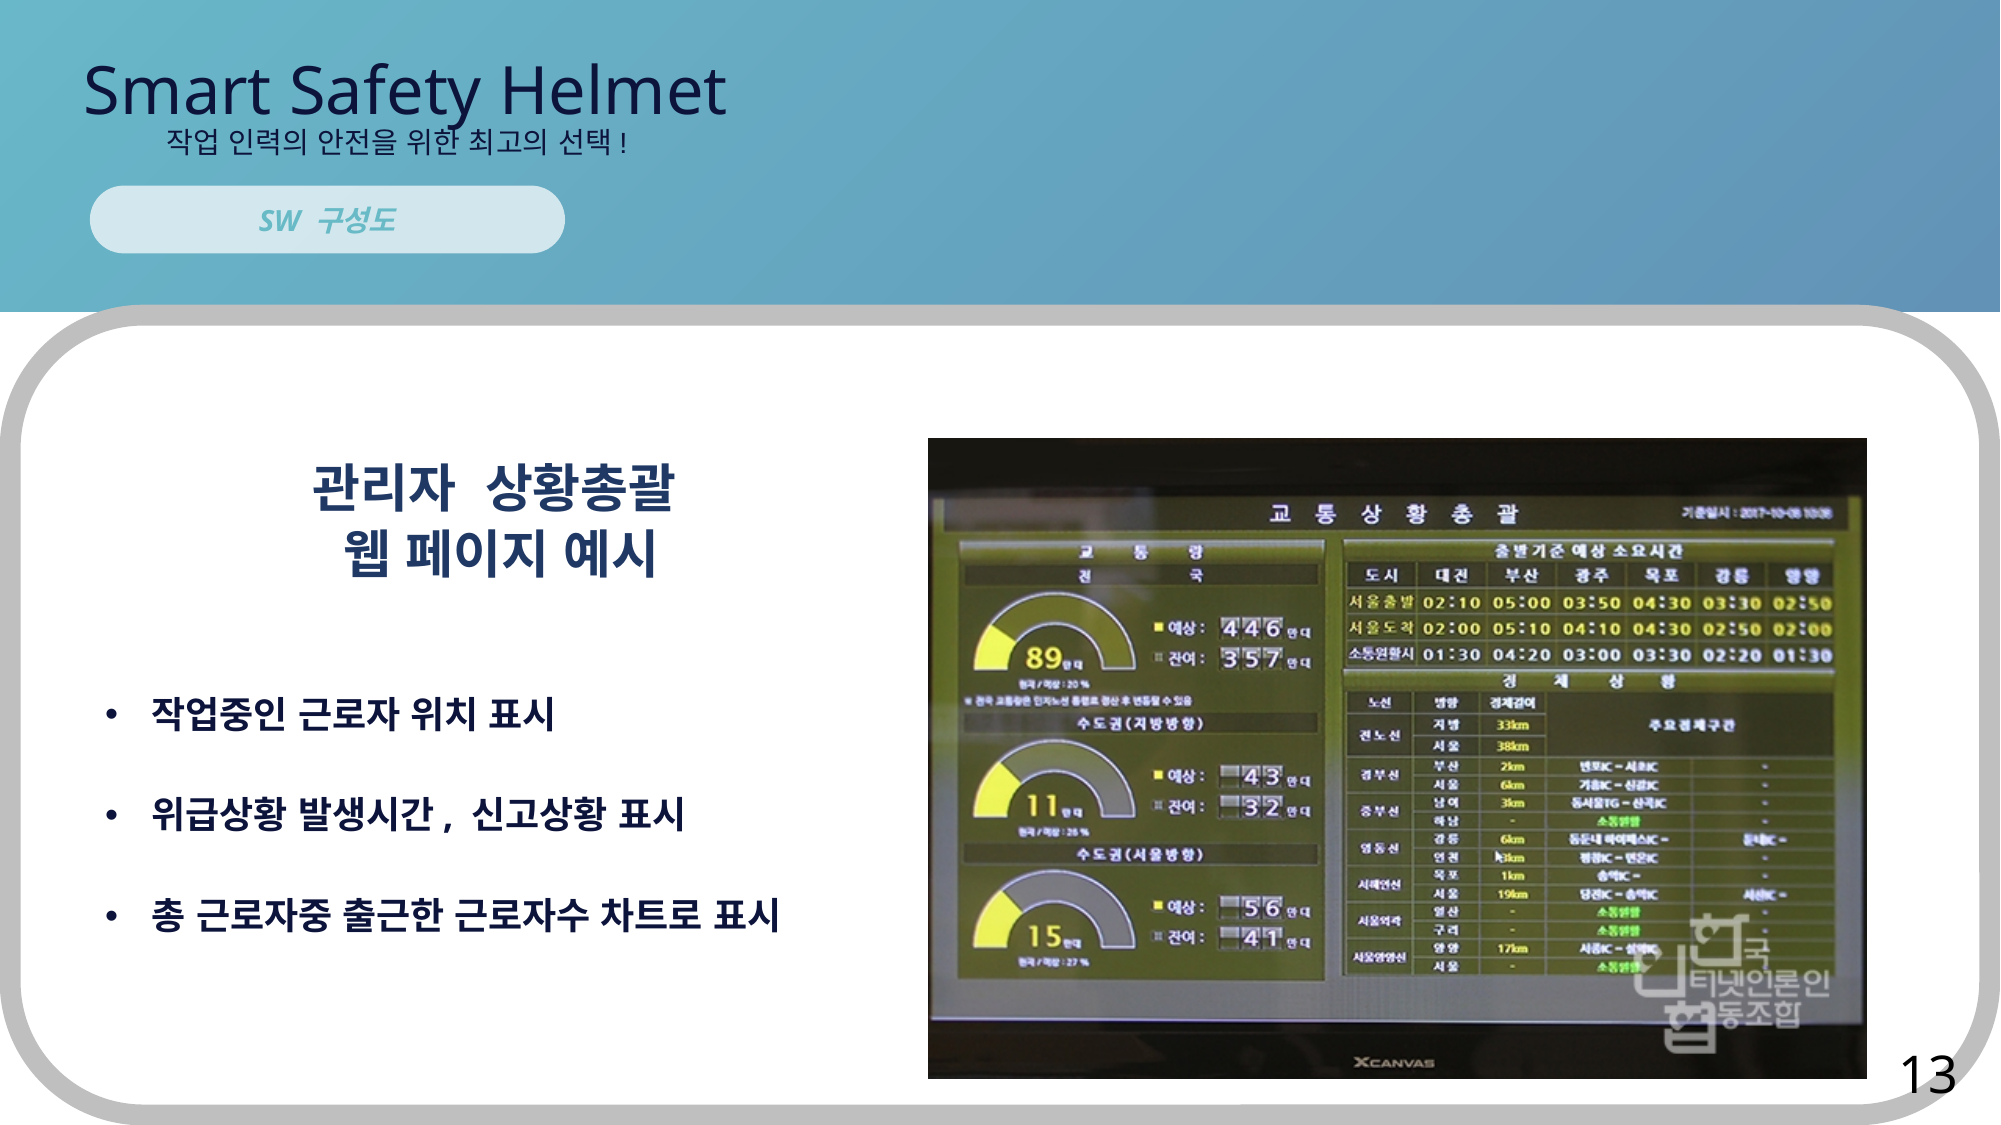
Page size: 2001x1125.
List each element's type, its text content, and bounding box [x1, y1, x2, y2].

text_box Smart Safety Helmet [52, 40, 760, 136]
text_box [1140, 314, 1991, 1047]
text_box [860, 233, 1140, 534]
text_box [0, 0, 2000, 313]
slide_number 13 [1523, 1043, 1974, 1103]
list 관리자 상황총괄 웹 페이지 예시 작업중인 근로자 위치 표시 위급상황 발생시간, 신고상황 표시 총 근로자중 출근한 근로자수 차트로 표시 [89, 454, 914, 1015]
text_box [9, 314, 1914, 1116]
text_box SW 구성도 [88, 184, 567, 255]
text_box 작업 인력의 안전을 위한 최고의 선택! [151, 116, 712, 167]
picture [928, 438, 1867, 1079]
